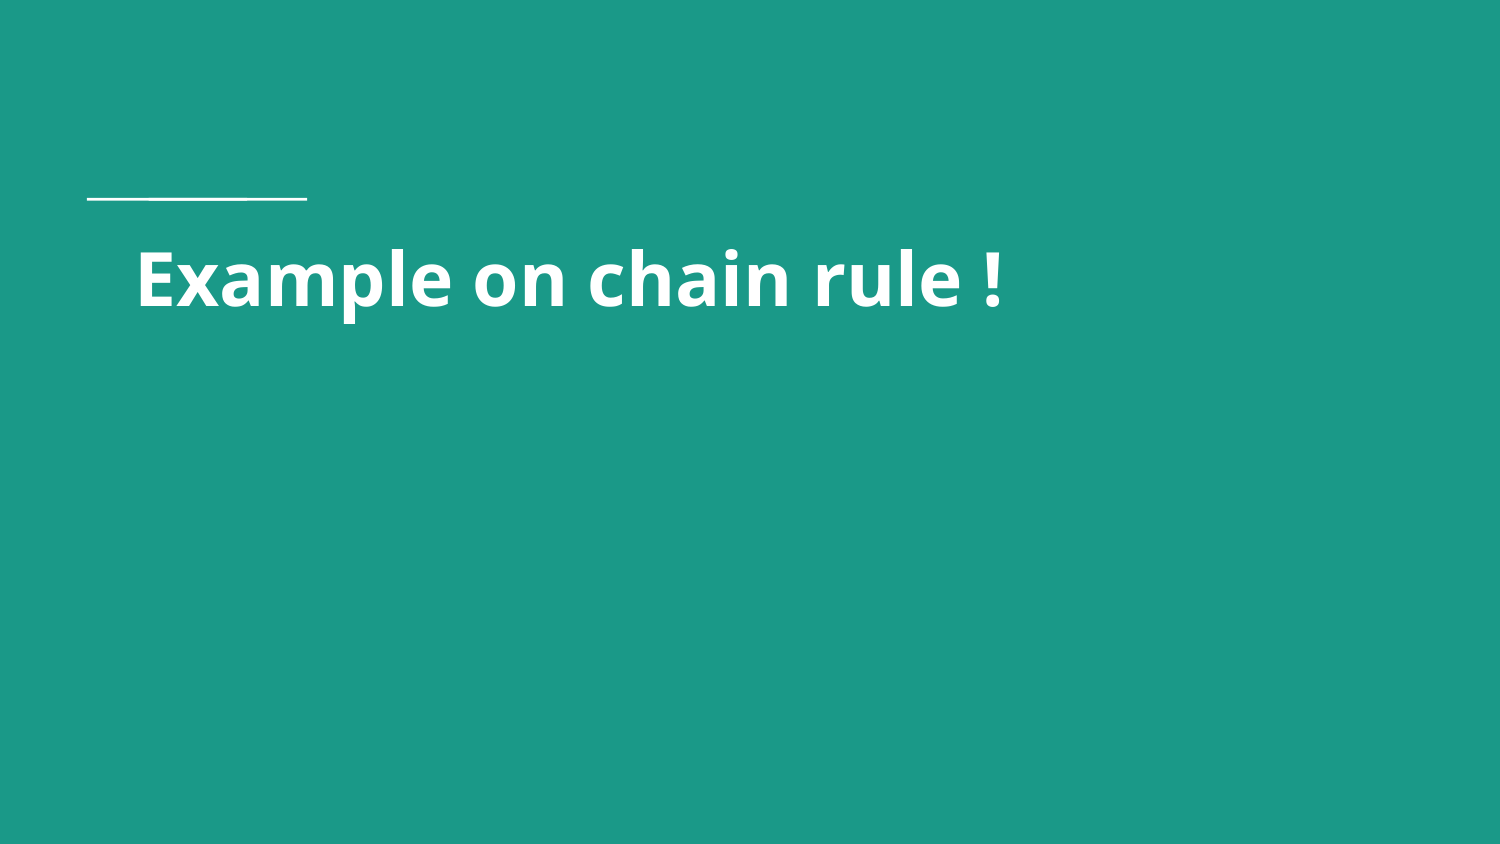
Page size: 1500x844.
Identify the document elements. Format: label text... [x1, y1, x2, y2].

title Example on chain rule ! [119, 216, 1381, 466]
